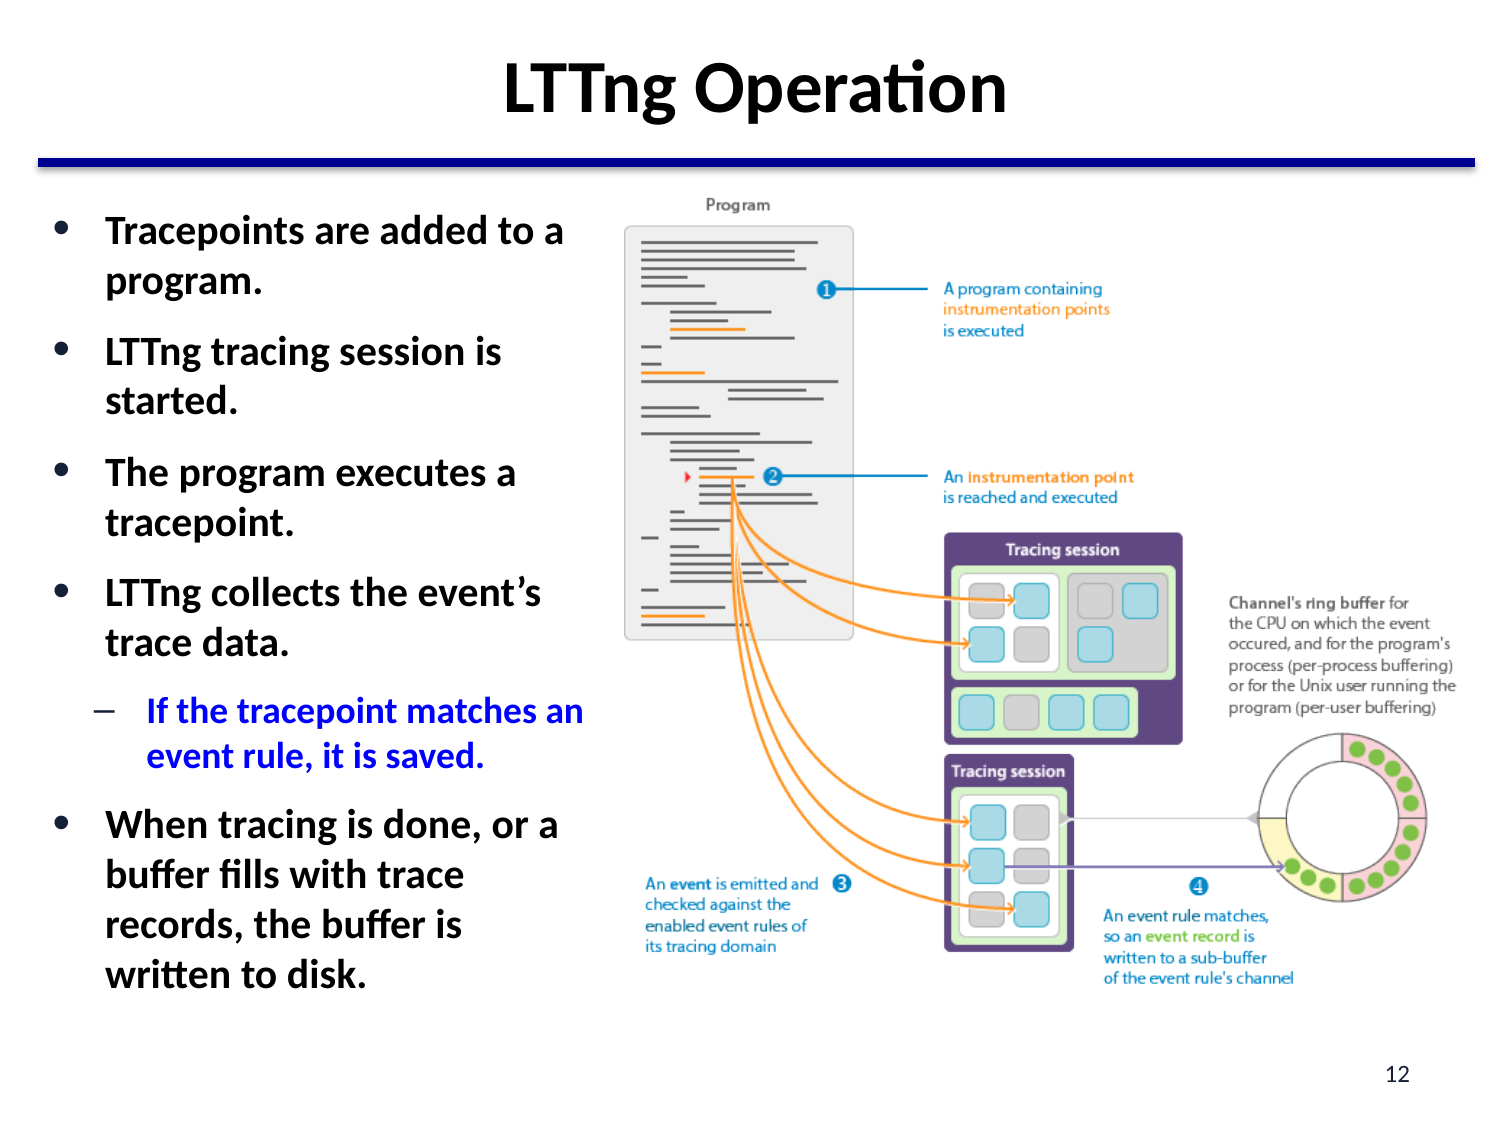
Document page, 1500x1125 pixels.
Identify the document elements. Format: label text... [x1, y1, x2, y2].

list Tracepoints are added to a program. LTTng tracing session is started. The program executes a tracepoint. LTTng collects the event’s trace data. If the tracepoint matches an event rule, it is saved. When tracing is done, or a buffer fills with trace records, the buffer is written to disk. [37, 187, 600, 1043]
slide_number 12 [1074, 1042, 1425, 1103]
title LTTng Operation [37, 24, 1475, 143]
picture [624, 195, 1457, 990]
